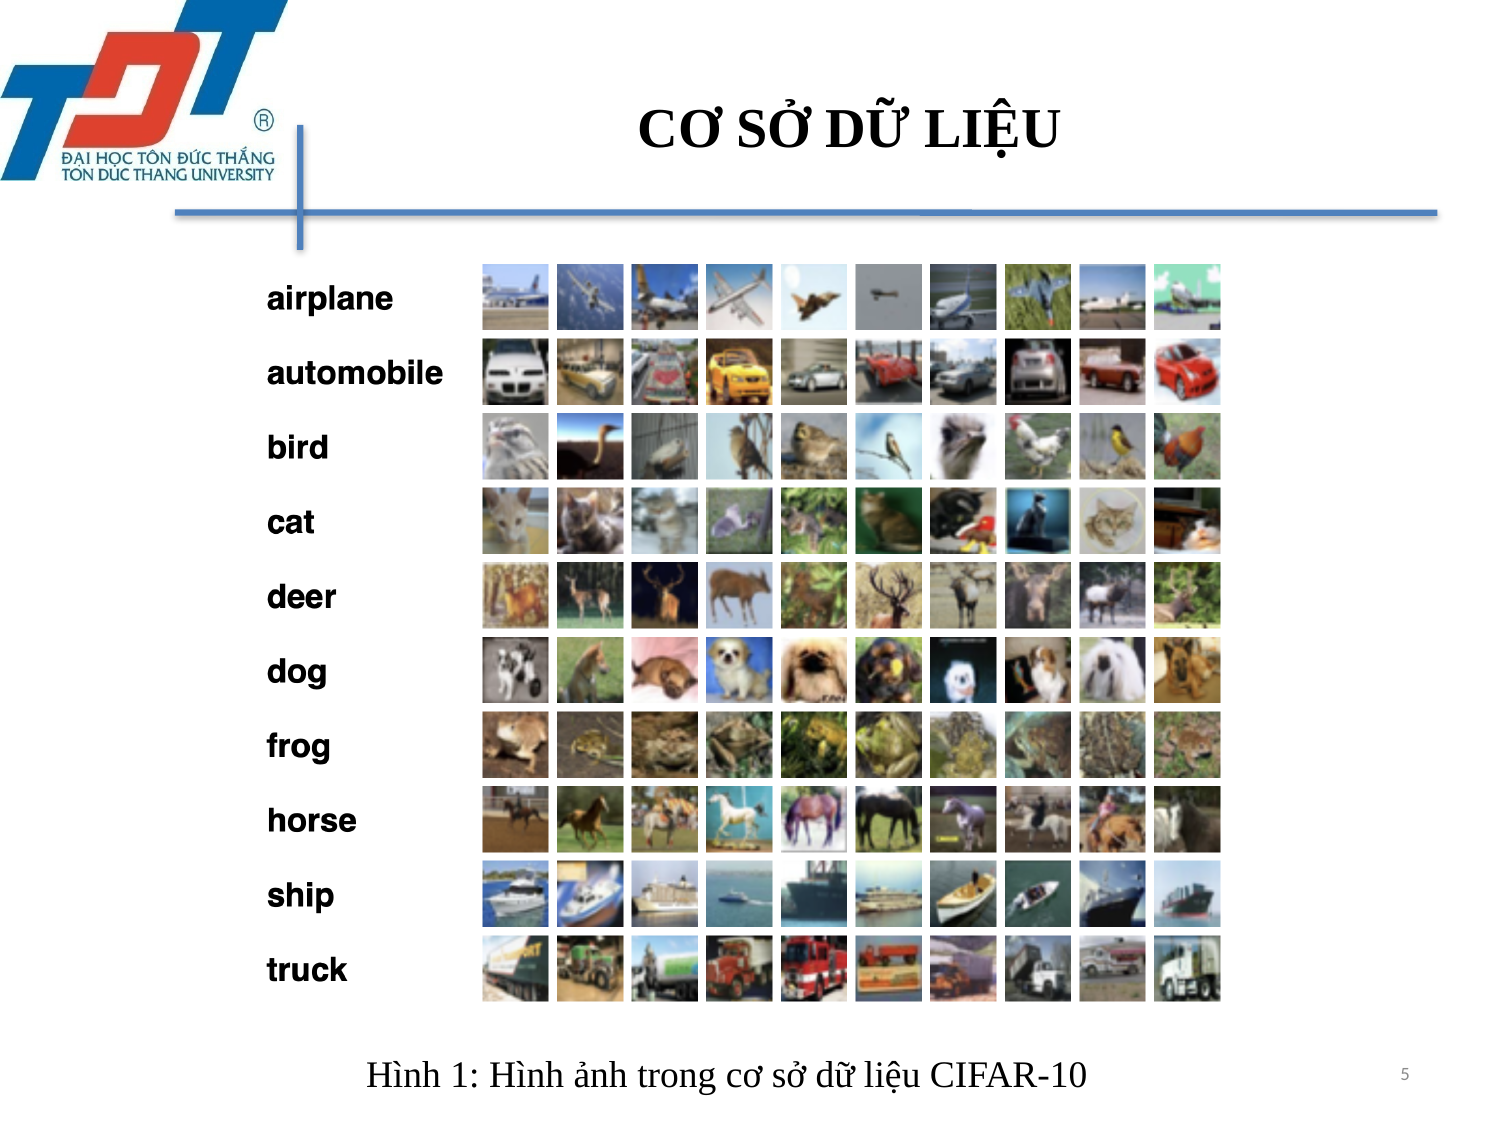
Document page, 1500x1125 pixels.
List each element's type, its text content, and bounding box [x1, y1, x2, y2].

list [253, 262, 1247, 1006]
picture [0, 0, 288, 181]
title CƠ SỞ DỮ LIỆU [174, 31, 1500, 219]
text_box Hình 1: Hình ảnh trong cơ sở dữ liệu CIFAR-10 [305, 1042, 1159, 1103]
slide_number 5 [1159, 1042, 1425, 1103]
